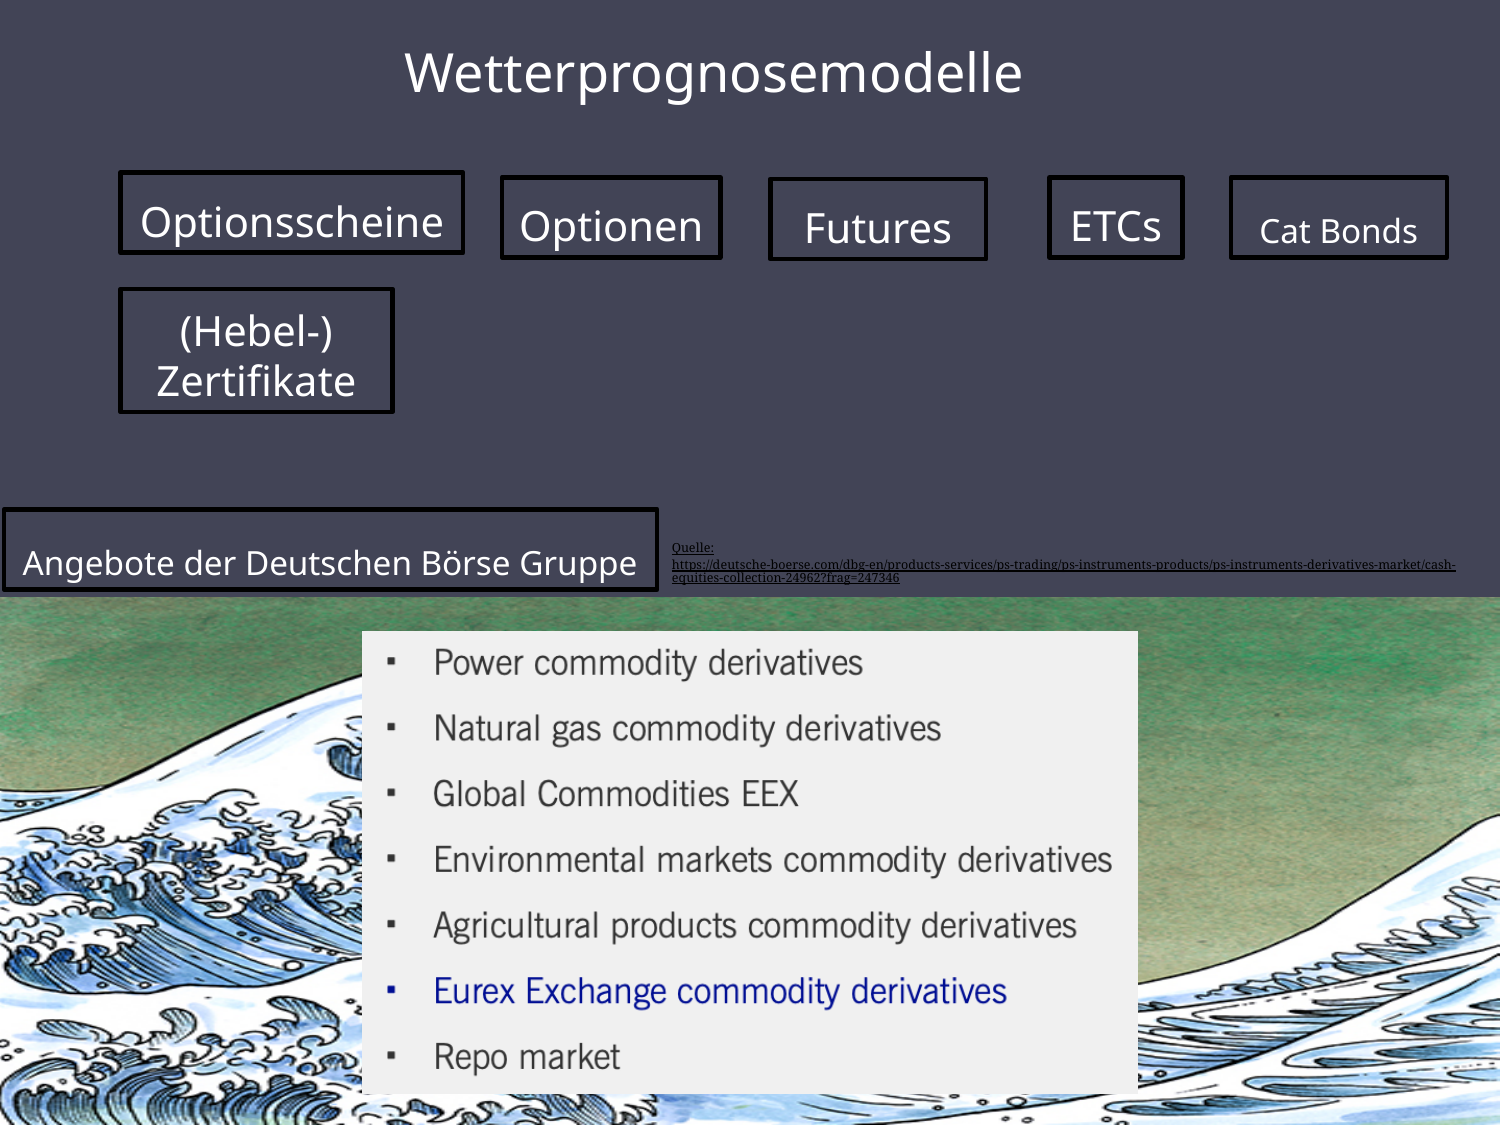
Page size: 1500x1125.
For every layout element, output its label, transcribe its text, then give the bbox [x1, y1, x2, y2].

text_box Angebote der Deutschen Börse Gruppe [4, 509, 658, 590]
text_box Futures [770, 178, 987, 260]
text_box ETCs [1049, 177, 1183, 258]
text_box Cat Bonds [1231, 177, 1447, 258]
title Wetterprognosemodelle [159, 30, 1270, 112]
text_box (Hebel-) Zertifikate [120, 288, 393, 412]
text_box Quelle: https://deutsche-boerse.com/dbg-en/products-services/ps-trading/ps-instruments-products/ps-instruments-derivatives-market/cash-equities-collection-24962?frag=247346 [657, 532, 1474, 594]
text_box Optionen [502, 177, 721, 258]
picture [0, 597, 1500, 1125]
text_box Optionsscheine [120, 172, 464, 253]
